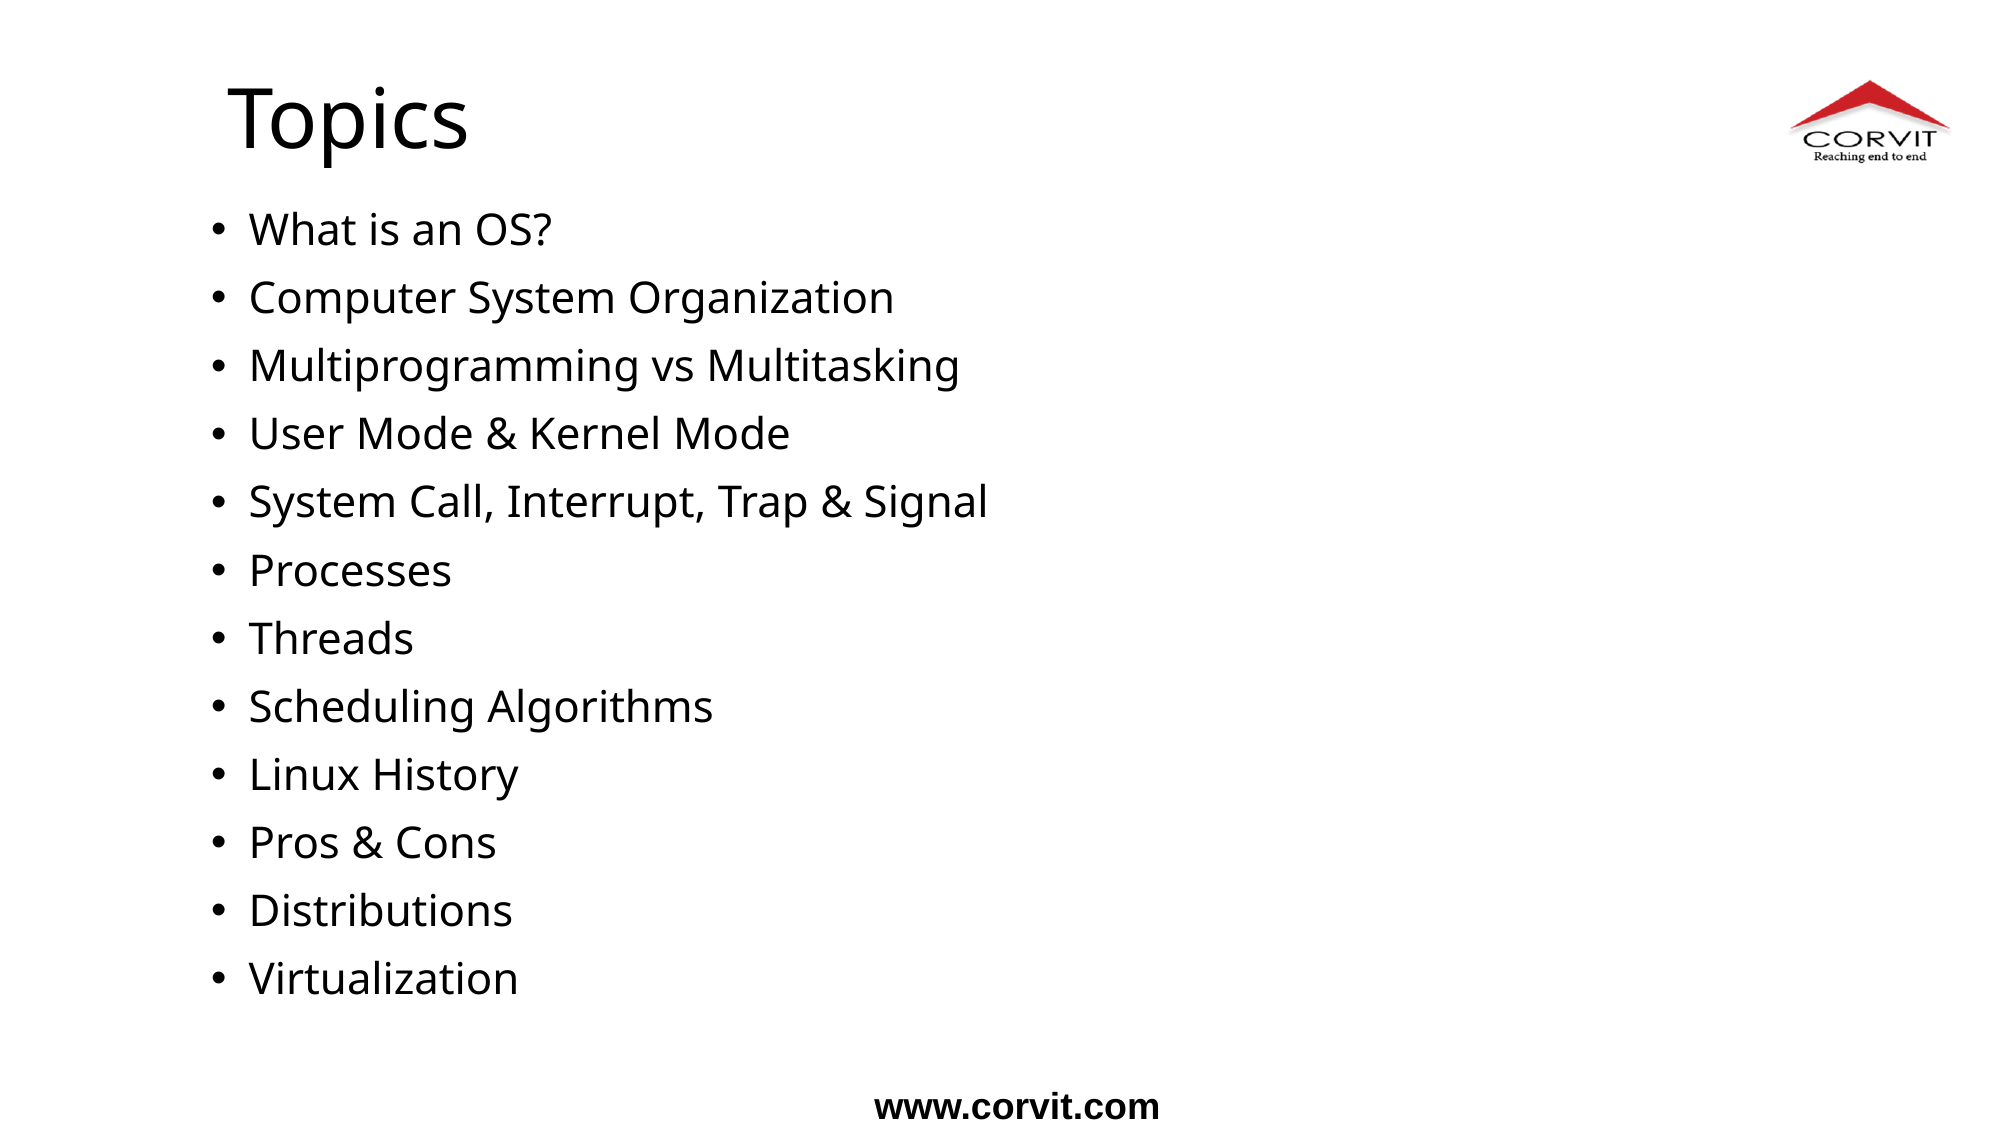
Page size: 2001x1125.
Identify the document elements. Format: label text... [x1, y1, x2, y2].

title Topics [212, 13, 1937, 231]
text_box www.corvit.com [34, 1074, 2000, 1125]
list What is an OS? Computer System Organization Multiprogramming vs Multitasking User Mode & Kernel Mode System Call, Interrupt, Trap & Signal Processes Threads Scheduling Algorithms Linux History Pros & Cons Distributions Virtualization [196, 200, 1922, 914]
picture [1785, 77, 1953, 167]
